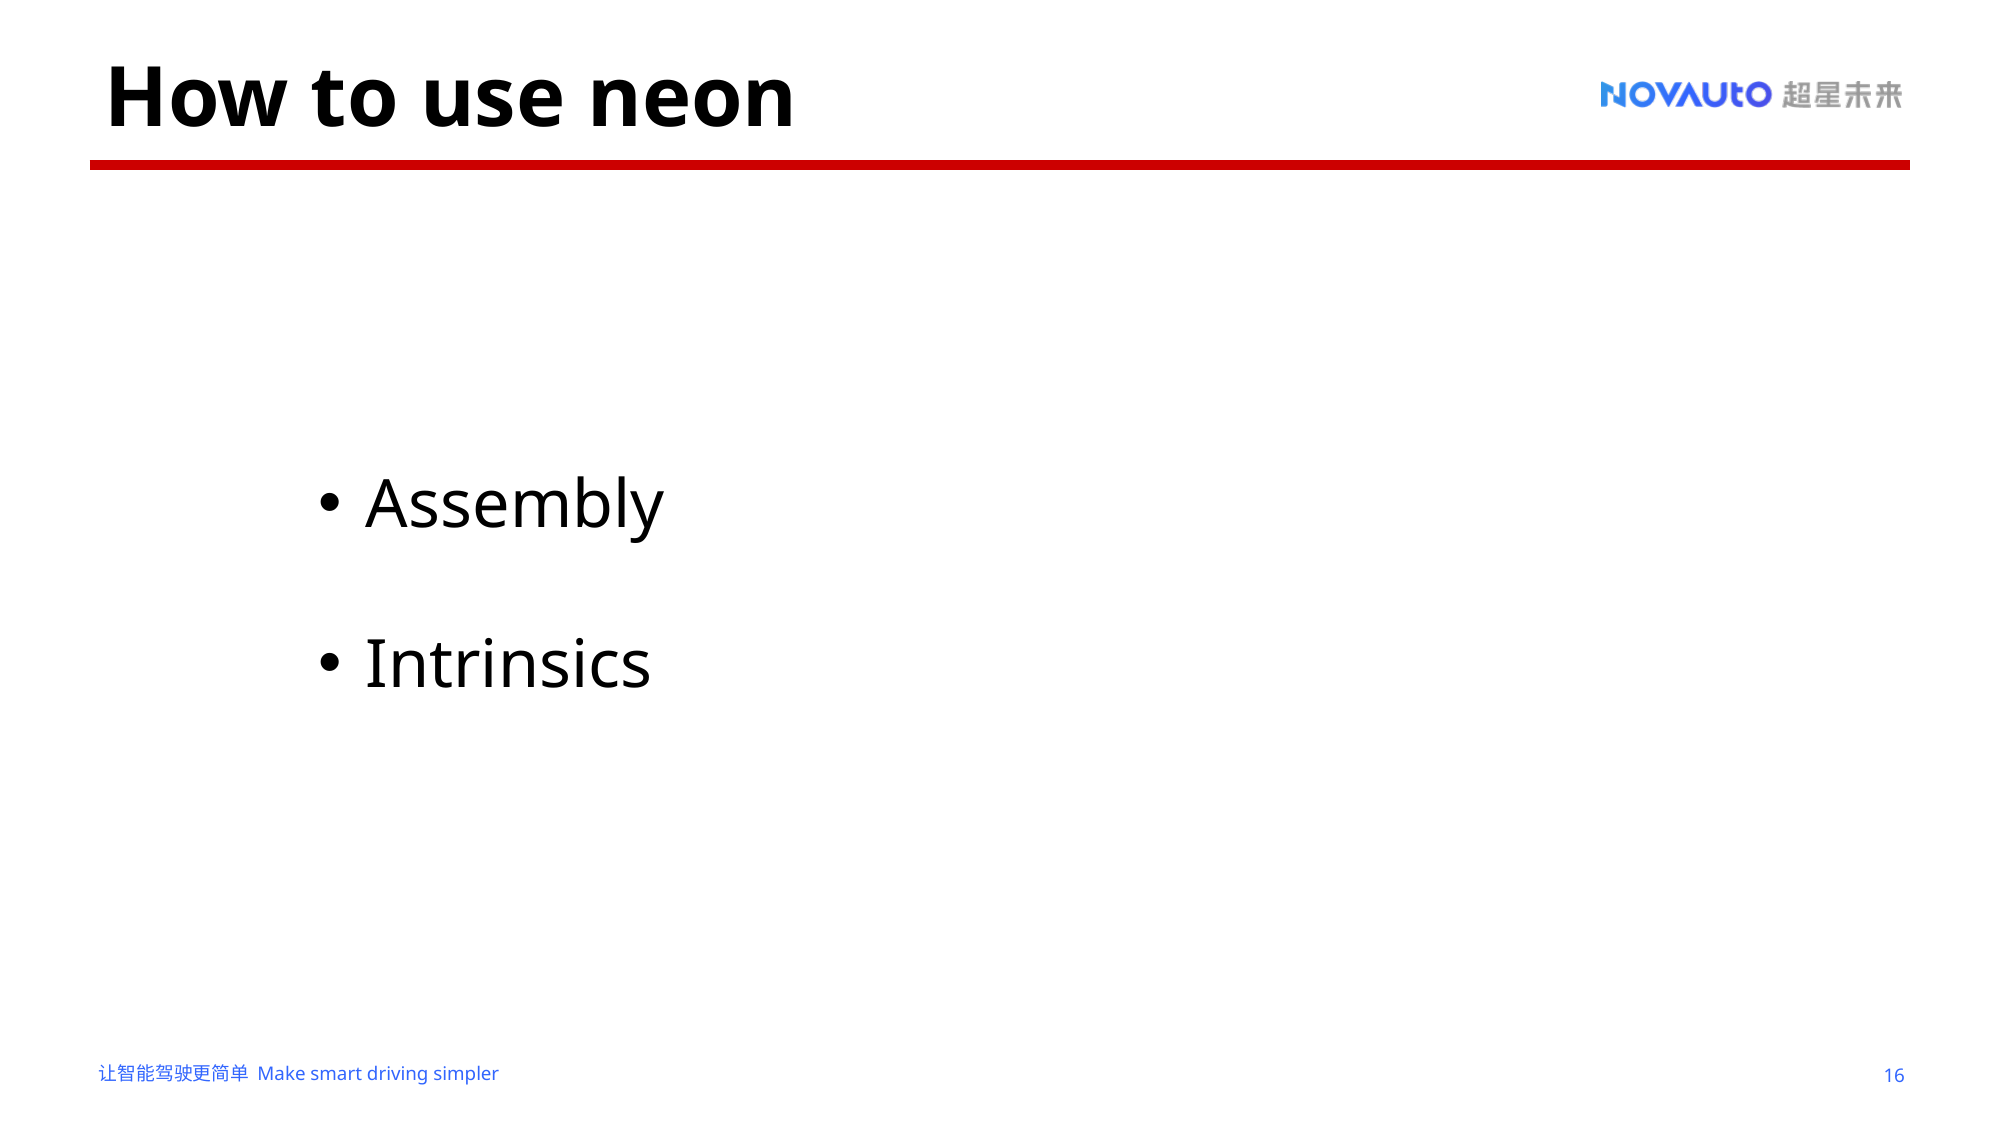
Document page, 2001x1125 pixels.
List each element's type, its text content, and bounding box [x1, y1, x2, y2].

title How to use neon [89, 29, 879, 152]
text_box Assembly Intrinsics [303, 373, 1189, 709]
picture [1601, 81, 1902, 108]
